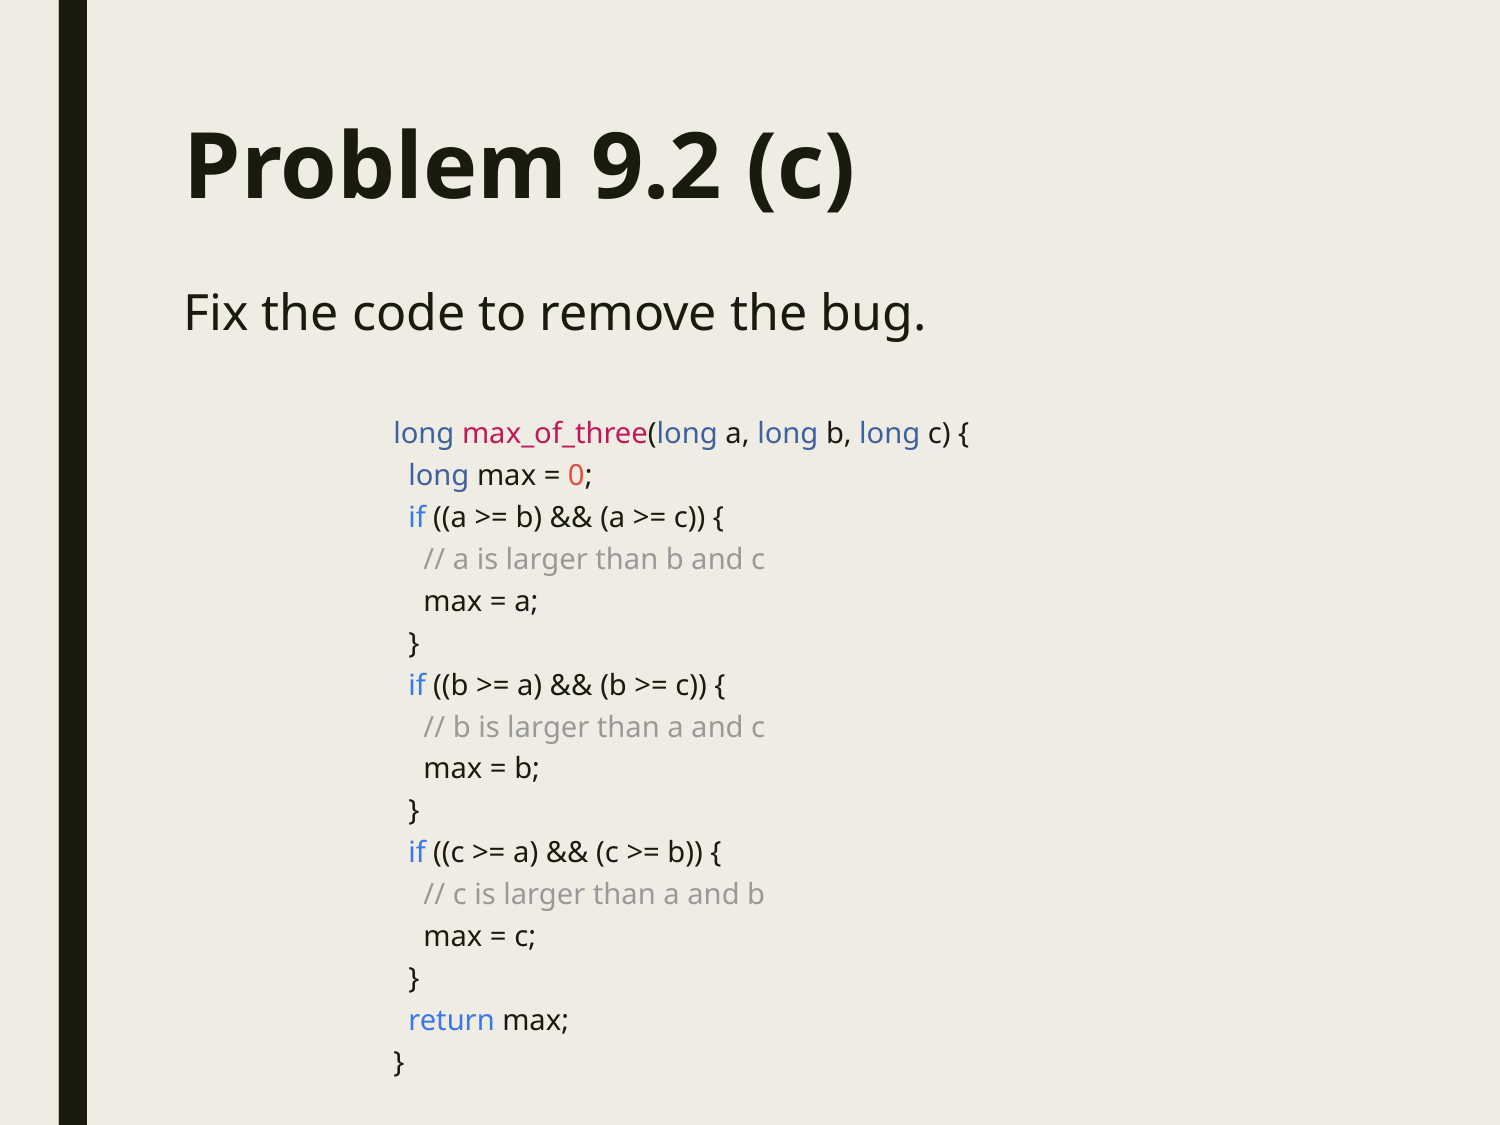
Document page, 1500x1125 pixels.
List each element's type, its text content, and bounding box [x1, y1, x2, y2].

text_box Fix the code to remove the bug. [168, 277, 1351, 912]
text_box Problem 9.2 (c) [168, 112, 1351, 277]
text_box long max_of_three(long a, long b, long c) { long max = 0; if ((a >= b) && (a >= c)) { // a is larger than b and c max = a; } if ((b >= a) && (b >= c)) { // b is larger than a and c max = b; } if ((c >= a) && (c >= b)) { // c is larger than a and b max = c; } return max; } [378, 399, 1176, 1113]
